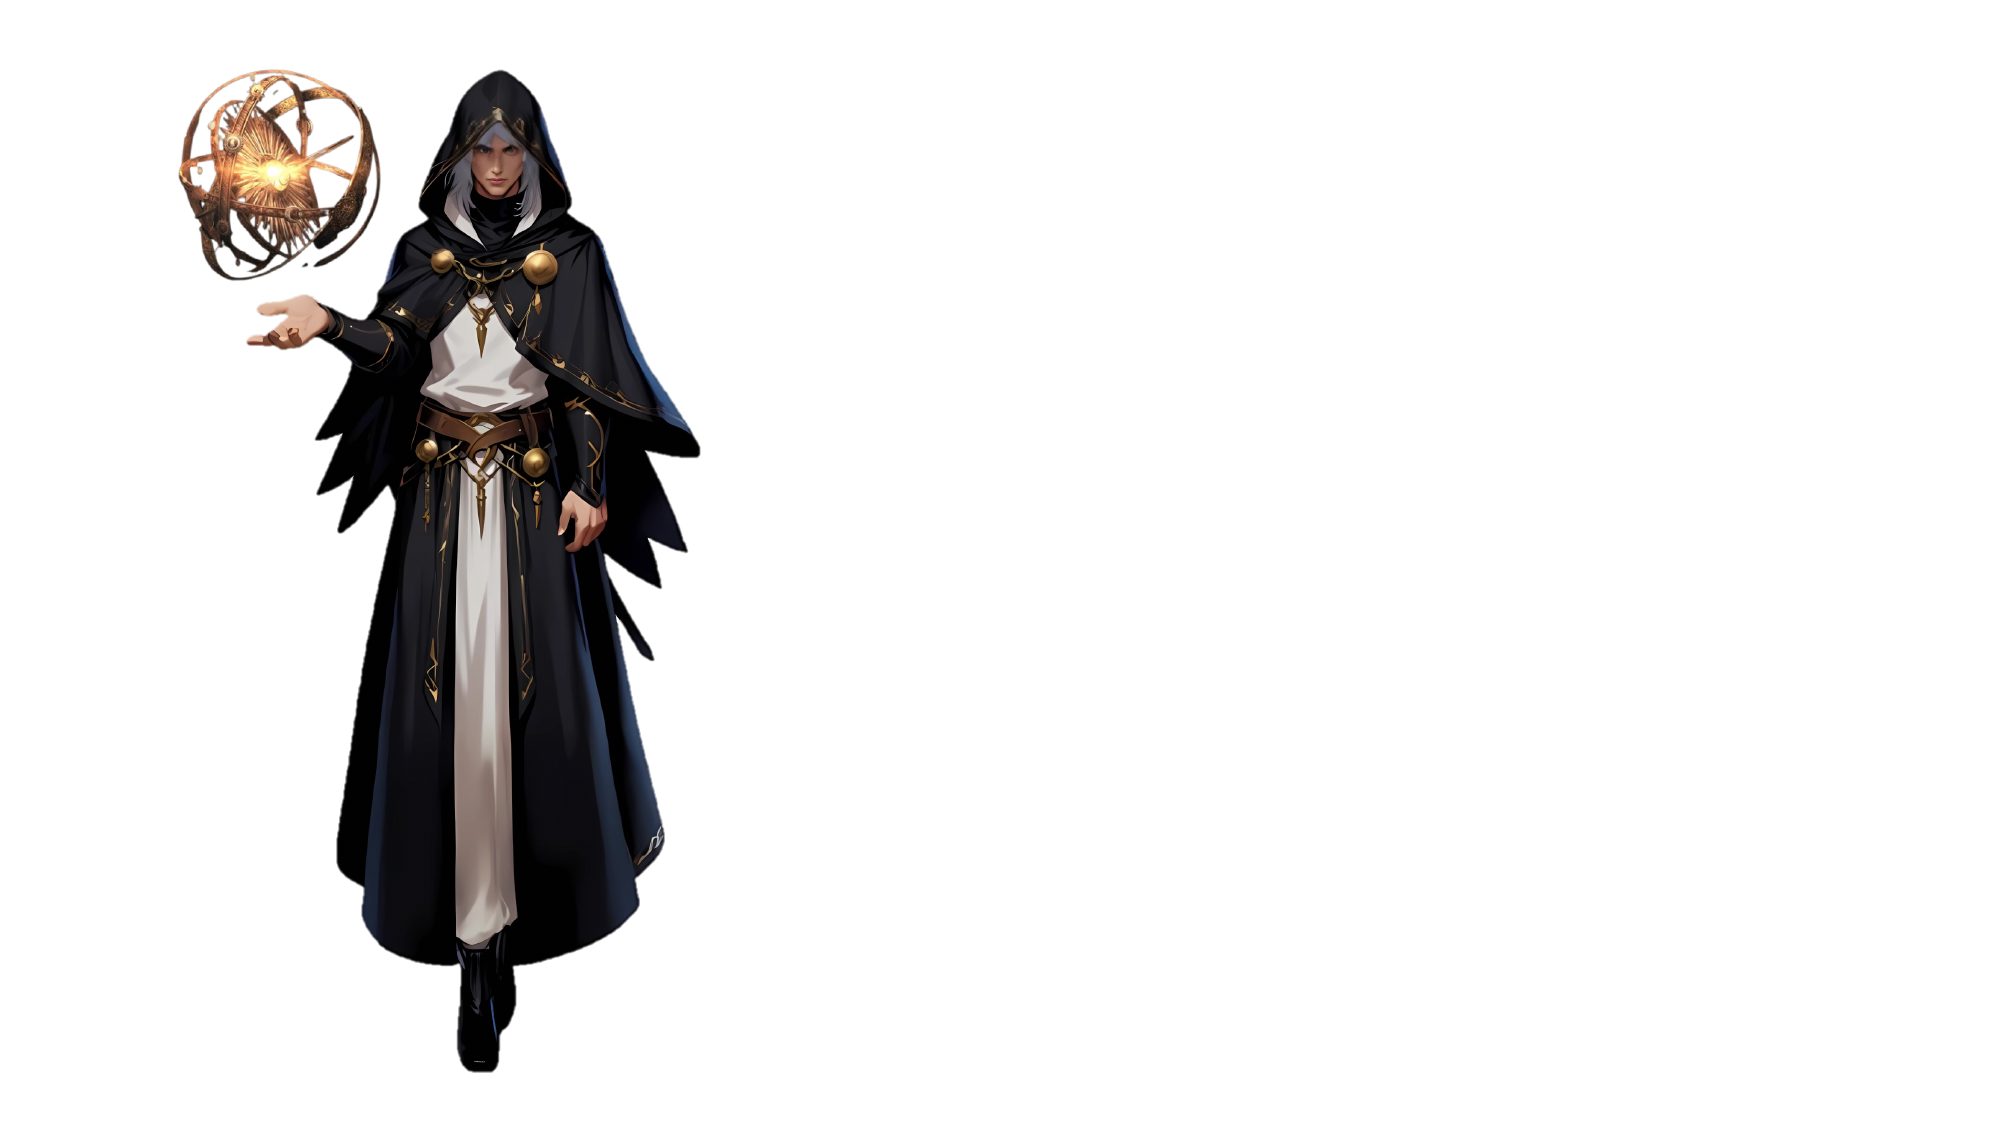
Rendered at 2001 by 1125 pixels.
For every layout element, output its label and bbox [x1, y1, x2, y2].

text_box [173, 51, 715, 1074]
